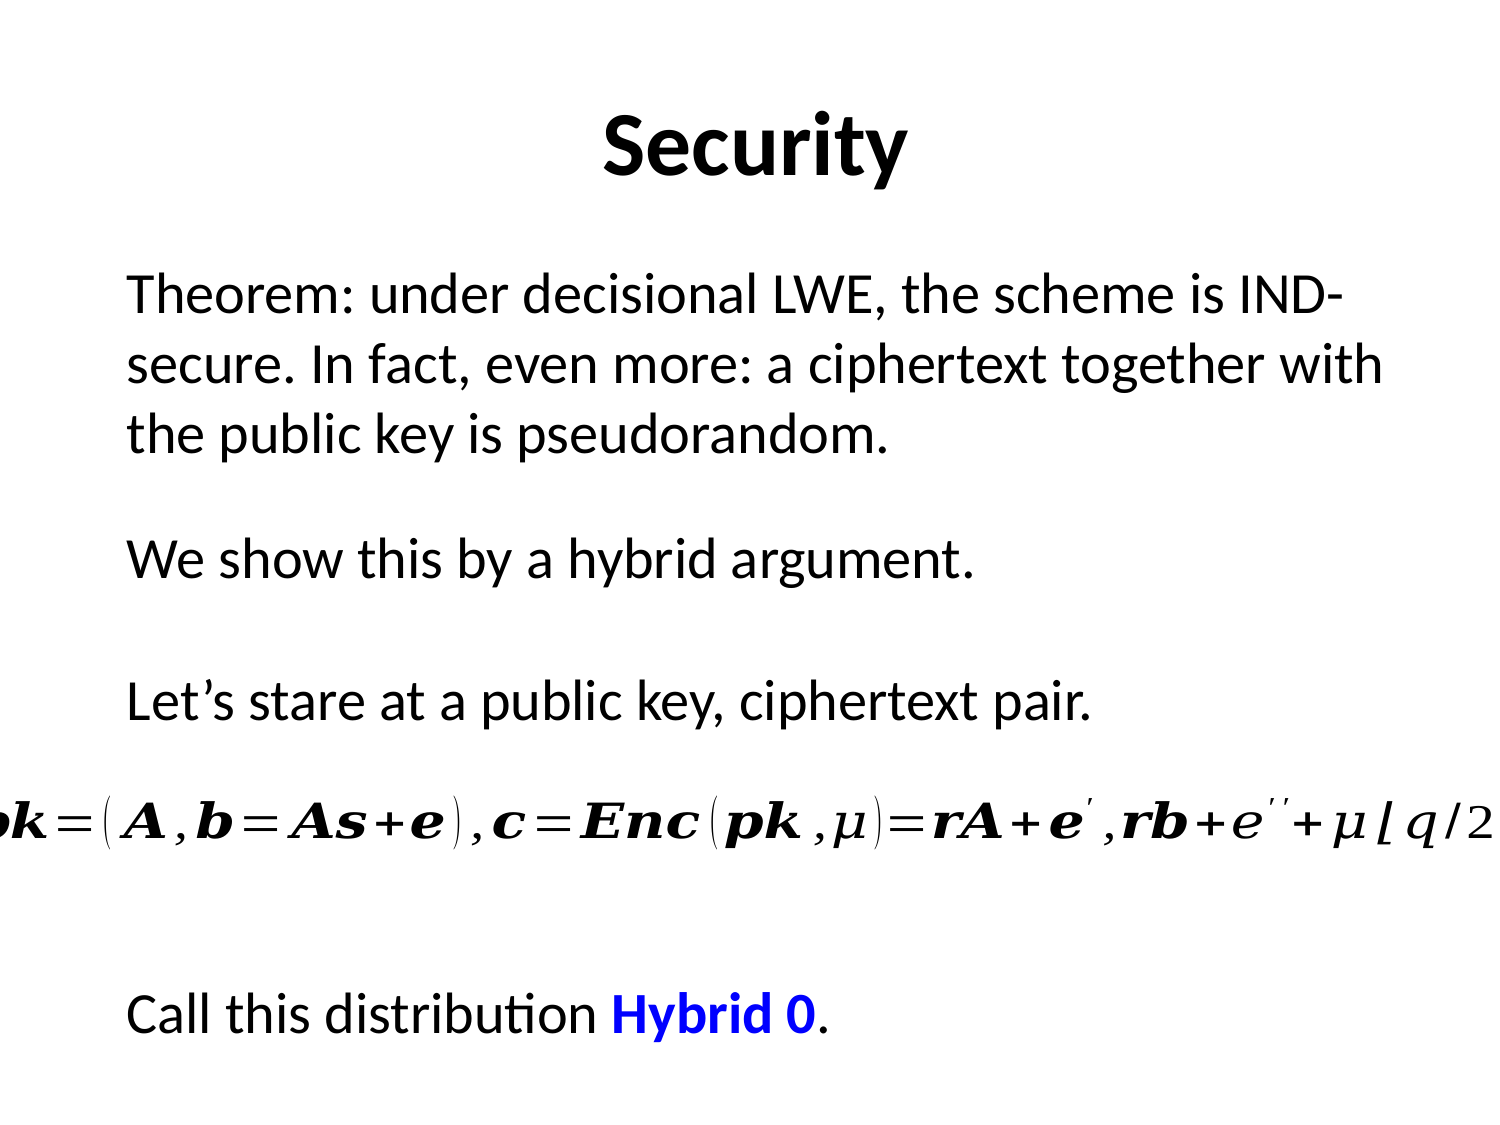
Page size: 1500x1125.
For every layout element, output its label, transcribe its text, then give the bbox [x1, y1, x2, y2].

text_box Theorem: under decisional LWE, the scheme is IND-secure. In fact, even more: a ciphertext together with the public key is pseudorandom. [112, 229, 1418, 489]
title Security [12, 45, 1500, 233]
text_box Call this distribution Hybrid 0. [112, 943, 1418, 1077]
text_box Let’s stare at a public key, ciphertext pair. [112, 630, 1418, 764]
text_box We show this by a hybrid argument. [112, 489, 1418, 622]
